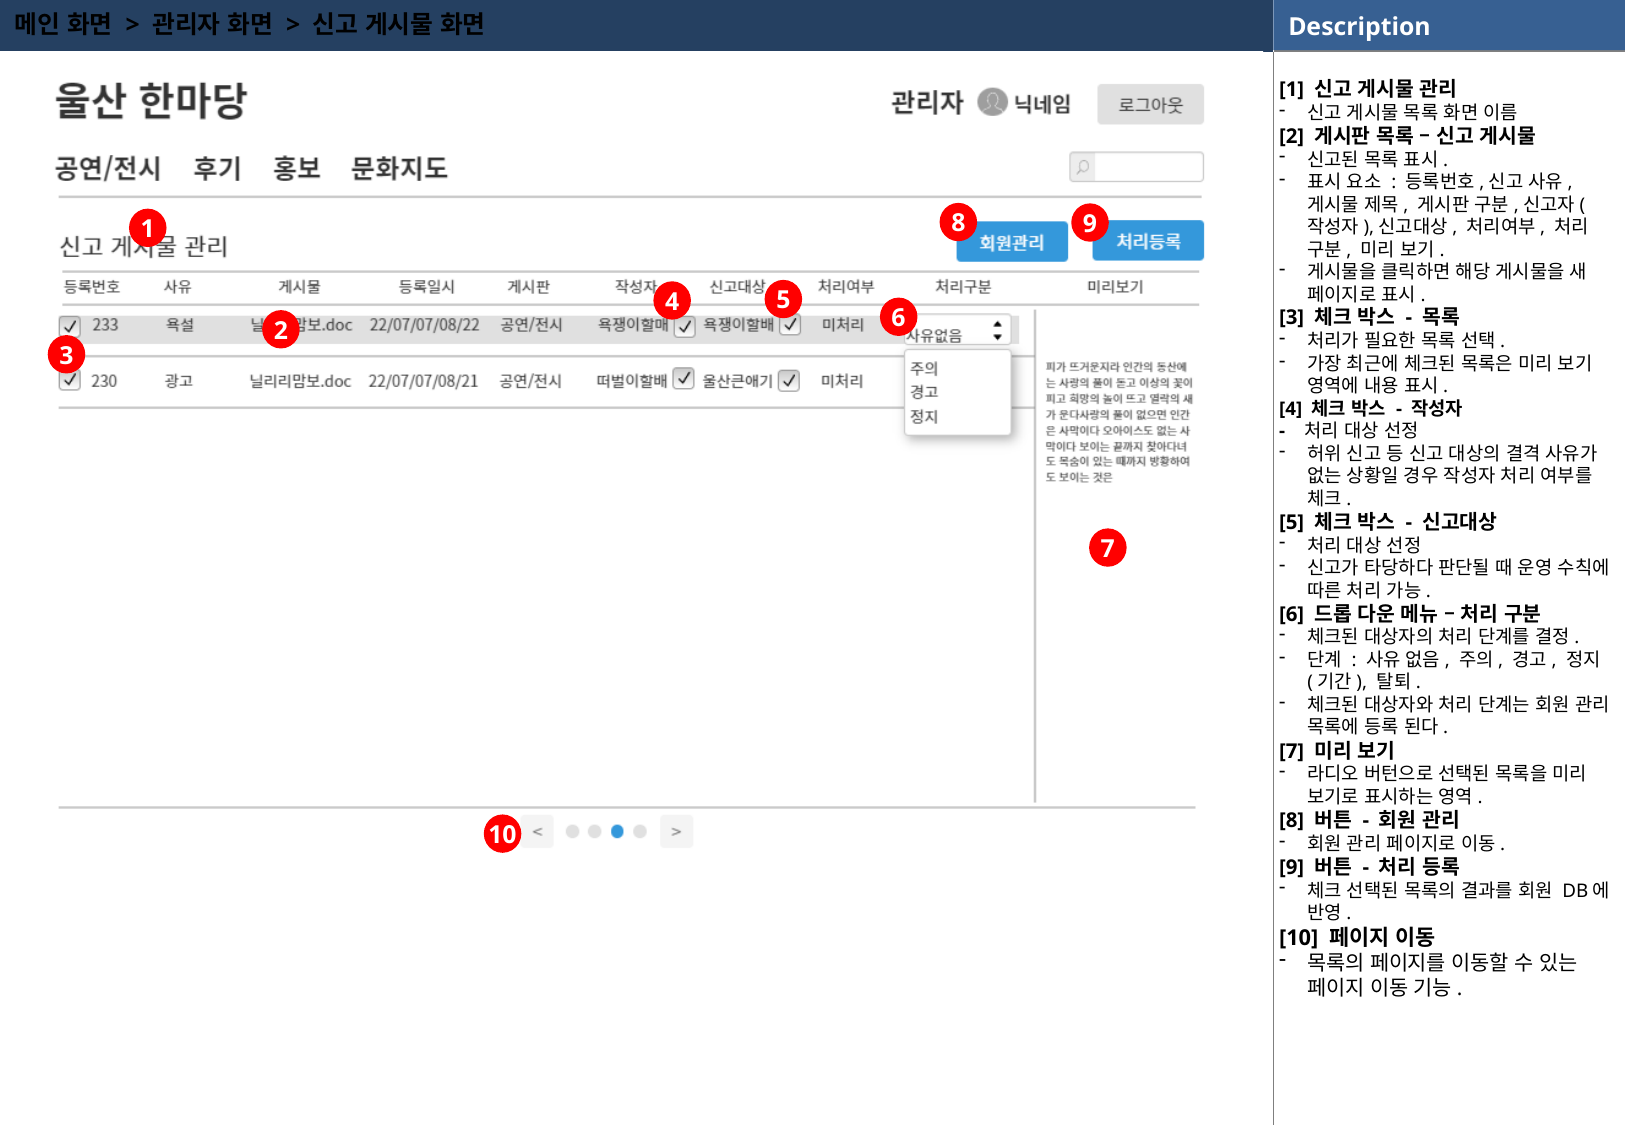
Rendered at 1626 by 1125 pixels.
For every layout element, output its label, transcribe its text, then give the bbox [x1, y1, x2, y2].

picture [0, 51, 1264, 929]
text_box [1] 신고 게시물 관리 신고 게시물 목록 화면 이름 [2] 게시판 목록 – 신고 게시물 신고된 목록 표시. 표시 요소 : 등록번호,신고 사유,게시물 제목, 게시판 구분,신고자(작성자),신고대상, 처리여부, 처리 구분, 미리 보기. 게시물을 클릭하면 해당 게시물을 새 페이지로 표시. [3] 체크 박스 - 목록 처리가 필요한 목록 선택. 가장 최근에 체크된 목록은 미리 보기 영역에 내용 표시. [4] 체크 박스 - 작성자 - 처리 대상 선정 허위 신고 등 신고 대상의 결격 사유가 없는 상황일 경우 작성자 처리 여부를 체크. [5] 체크 박스 - 신고대상 처리 대상 선정 신고가 타당하다 판단될 때 운영 수칙에 따른 처리 가능. [6] 드롭 다운 메뉴 – 처리 구분 체크된 대상자의 처리 단계를 결정. 단계 : 사유 없음, 주의, 경고, 정지(기간), 탈퇴. 체크된 대상자와 처리 단계는 회원 관리 목록에 등록 된다. [7] 미리 보기 라디오 버턴으로 선택된 목록을 미리 보기로 표시하는 영역. [8] 버튼 - 회원 관리 회원 관리 페이지로 이동. [9] 버튼 - 처리 등록 체크 선택된 목록의 결과를 회원 DB에 반영. [10] 페이지 이동 목록의 페이지를 이동할 수 있는 페이지 이동 기능. [1272, 51, 1625, 1125]
list 메인 화면 > 관리자 화면 > 신고 게시물 화면 [0, 0, 1238, 51]
